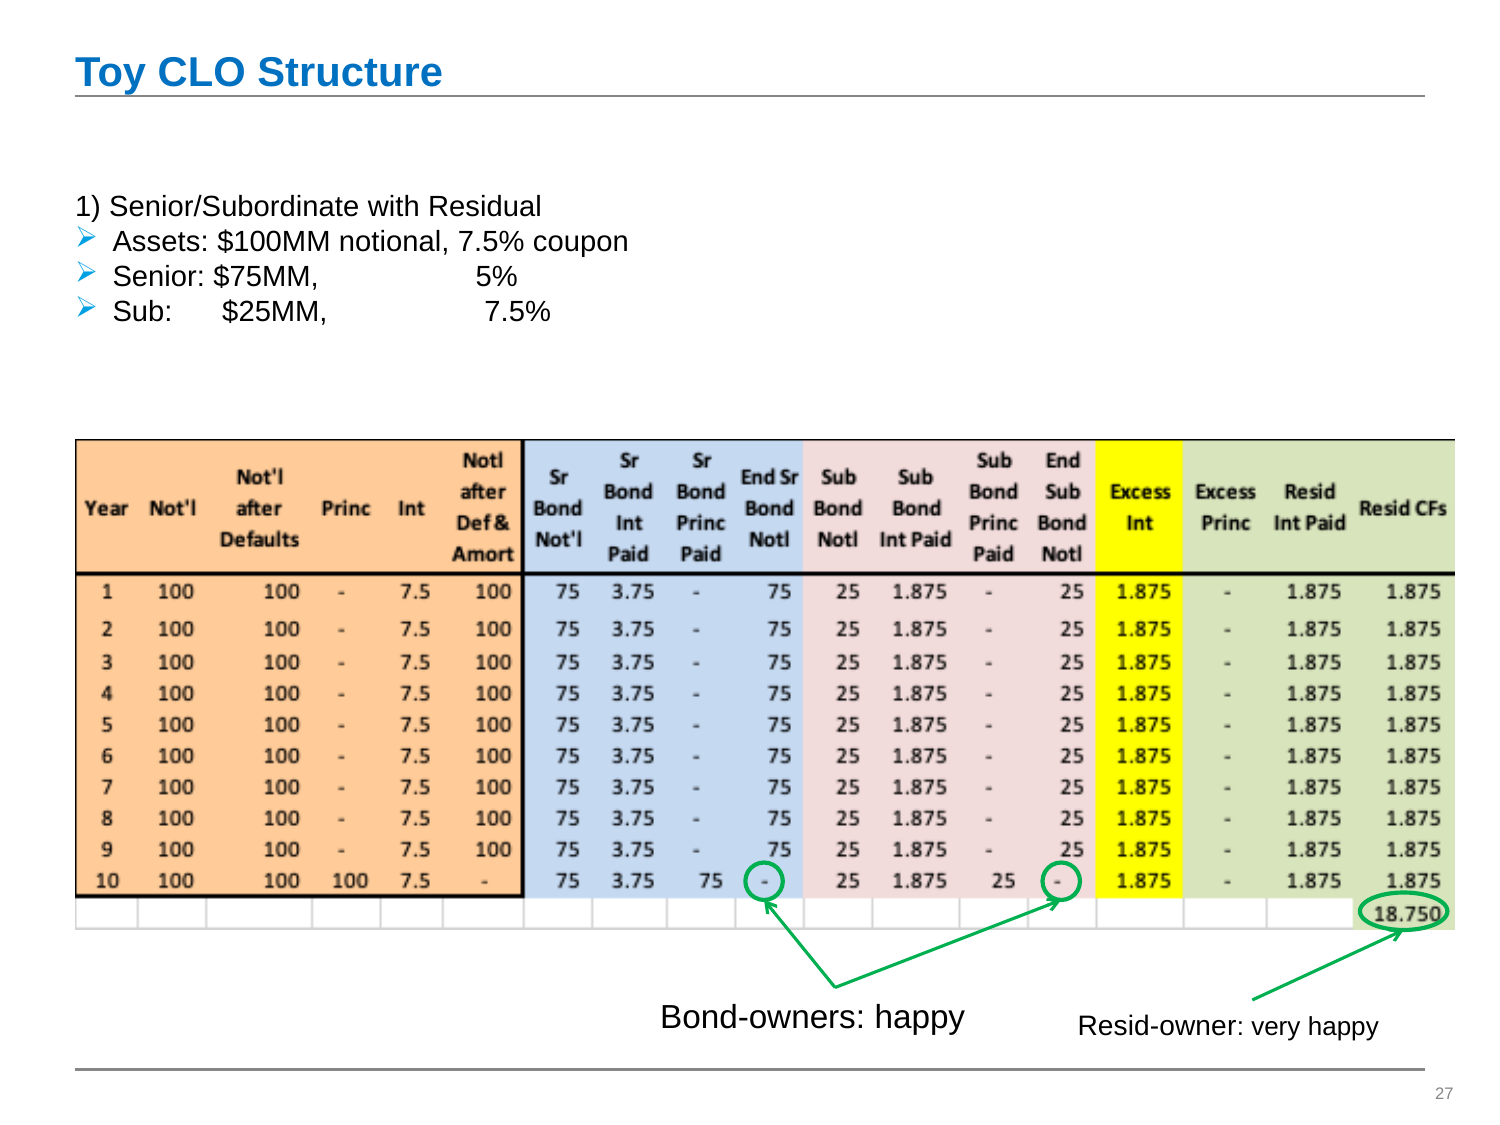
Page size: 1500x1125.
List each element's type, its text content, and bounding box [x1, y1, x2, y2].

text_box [763, 899, 836, 988]
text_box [1251, 929, 1404, 1001]
title Toy CLO Structure [75, 45, 1424, 96]
list 1) Senior/Subordinate with Residual Assets: $100MM notional, 7.5% coupon Senior: $75MM, 5% Sub: $25MM, 7.5% [75, 187, 1425, 425]
text_box Resid-owner: very happy [1062, 999, 1443, 1050]
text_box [836, 899, 1062, 988]
text_box Bond-owners: happy [645, 987, 1025, 1038]
picture [74, 439, 1456, 931]
